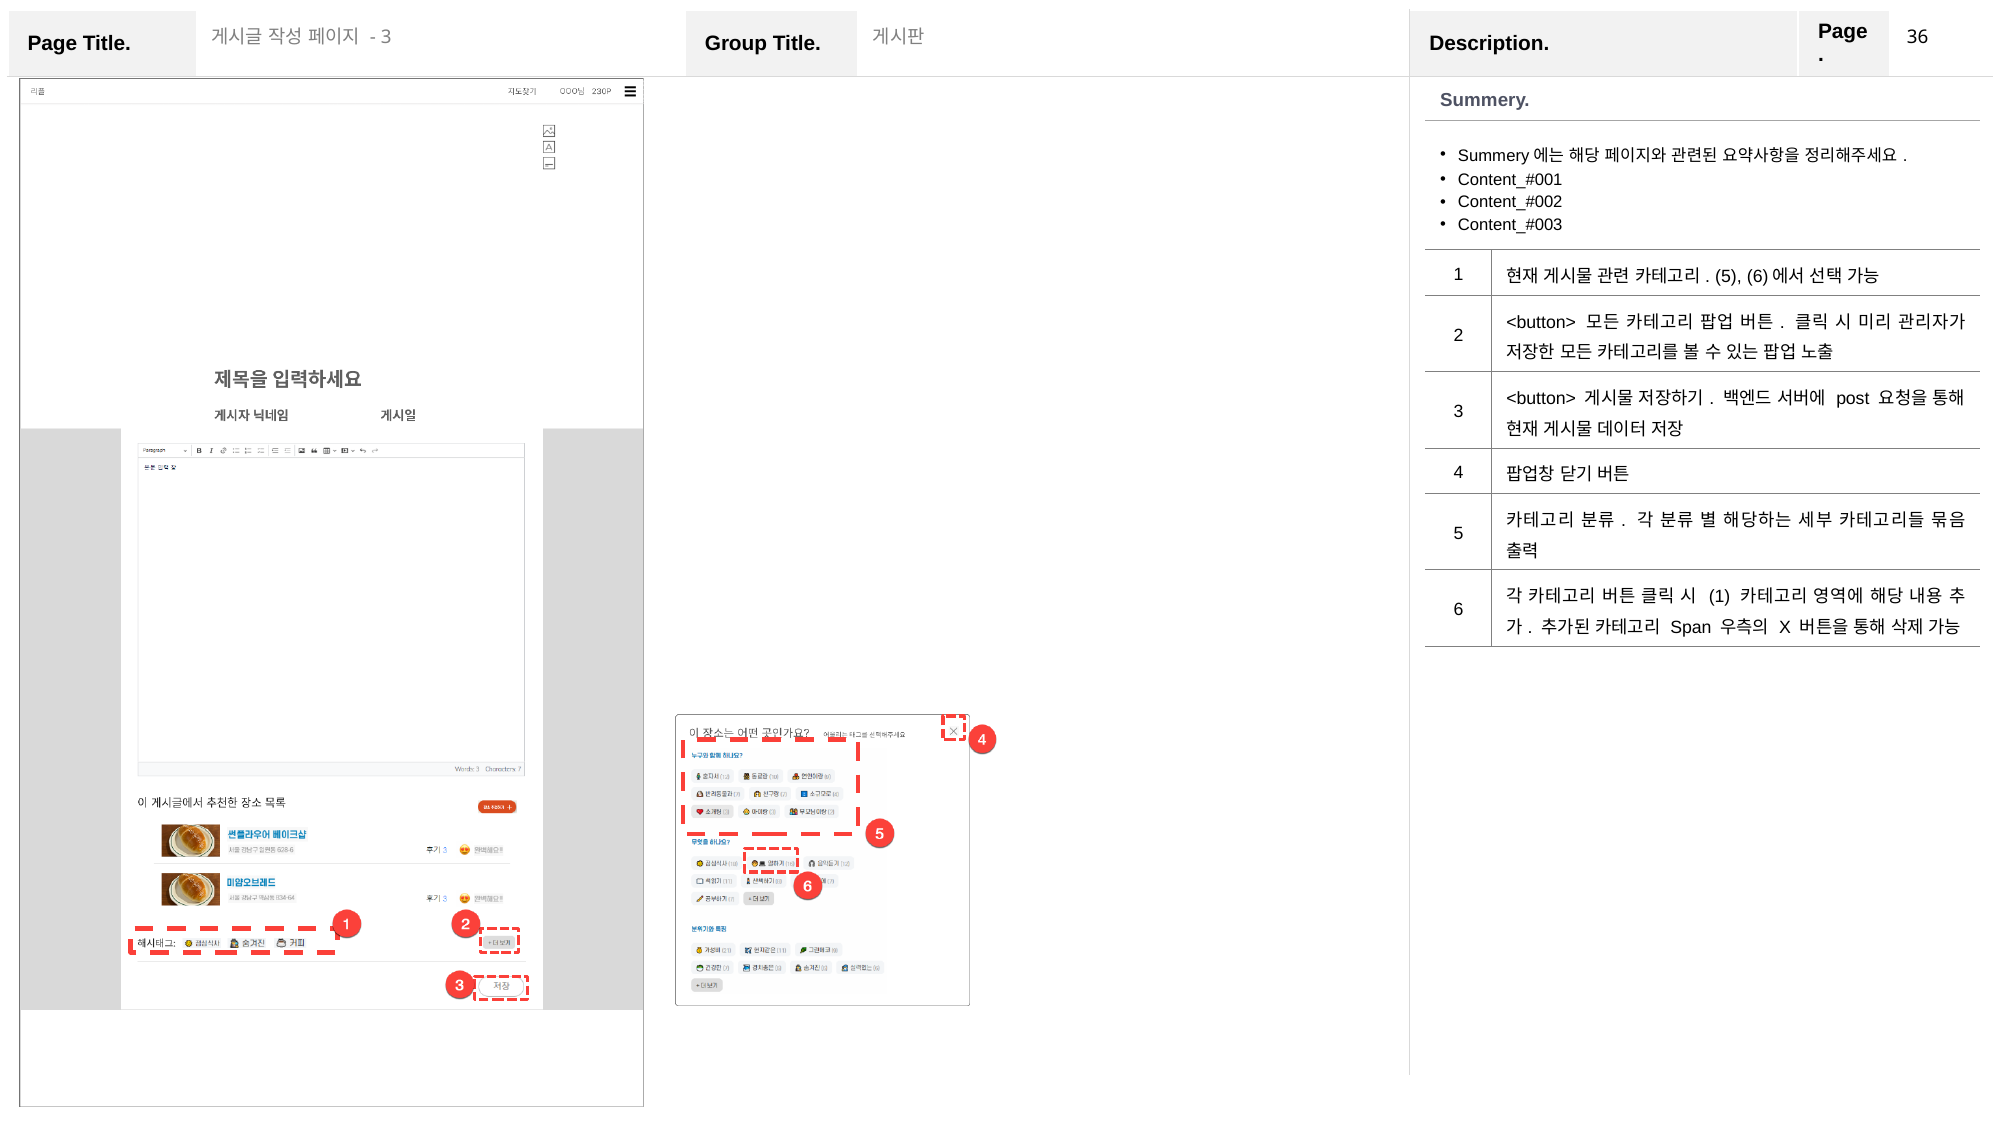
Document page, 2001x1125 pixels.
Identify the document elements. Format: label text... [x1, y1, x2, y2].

table_cell Summery에는 해당 페이지와 관련된 요약사항을 정리해주세요. Content_#001 Content_#002 Content_#003 [1425, 121, 1980, 249]
table_cell 2 [1425, 296, 1491, 371]
table_cell 1 [1425, 250, 1491, 295]
table_cell <button> 게시물 저장하기. 백엔드 서버에 post 요청을 통해 현재 게시물 데이터 저장 [1492, 372, 1980, 448]
table_cell 5 [1425, 494, 1491, 569]
table_header Summery. [1425, 78, 1980, 120]
table_cell 현재 게시물 관련 카테고리. (5), (6)에서 선택 가능 [1492, 250, 1980, 295]
table_cell <button> 모든 카테고리 팝업 버튼. 클릭 시 미리 관리자가 저장한 모든 카테고리를 볼 수 있는 팝업 노출 [1492, 296, 1980, 371]
picture [675, 714, 998, 1006]
text_box 36 [1892, 17, 2000, 58]
list 게시판 [858, 18, 1405, 55]
table_cell 6 [1425, 570, 1491, 646]
table_cell 4 [1425, 449, 1491, 493]
table_cell 팝업창 닫기 버튼 [1492, 449, 1980, 493]
picture [19, 77, 644, 1107]
table_cell 각 카테고리 버튼 클릭 시 (1) 카테고리 영역에 해당 내용 추가. 추가된 카테고리 Span 우측의 X 버튼을 통해 삭제 가능 [1492, 570, 1980, 646]
table_cell 3 [1425, 372, 1491, 448]
table_cell 카테고리 분류. 각 분류 별 해당하는 세부 카테고리들 묶음 출력 [1492, 494, 1980, 569]
list 게시글 작성 페이지 - 3 [196, 18, 684, 55]
